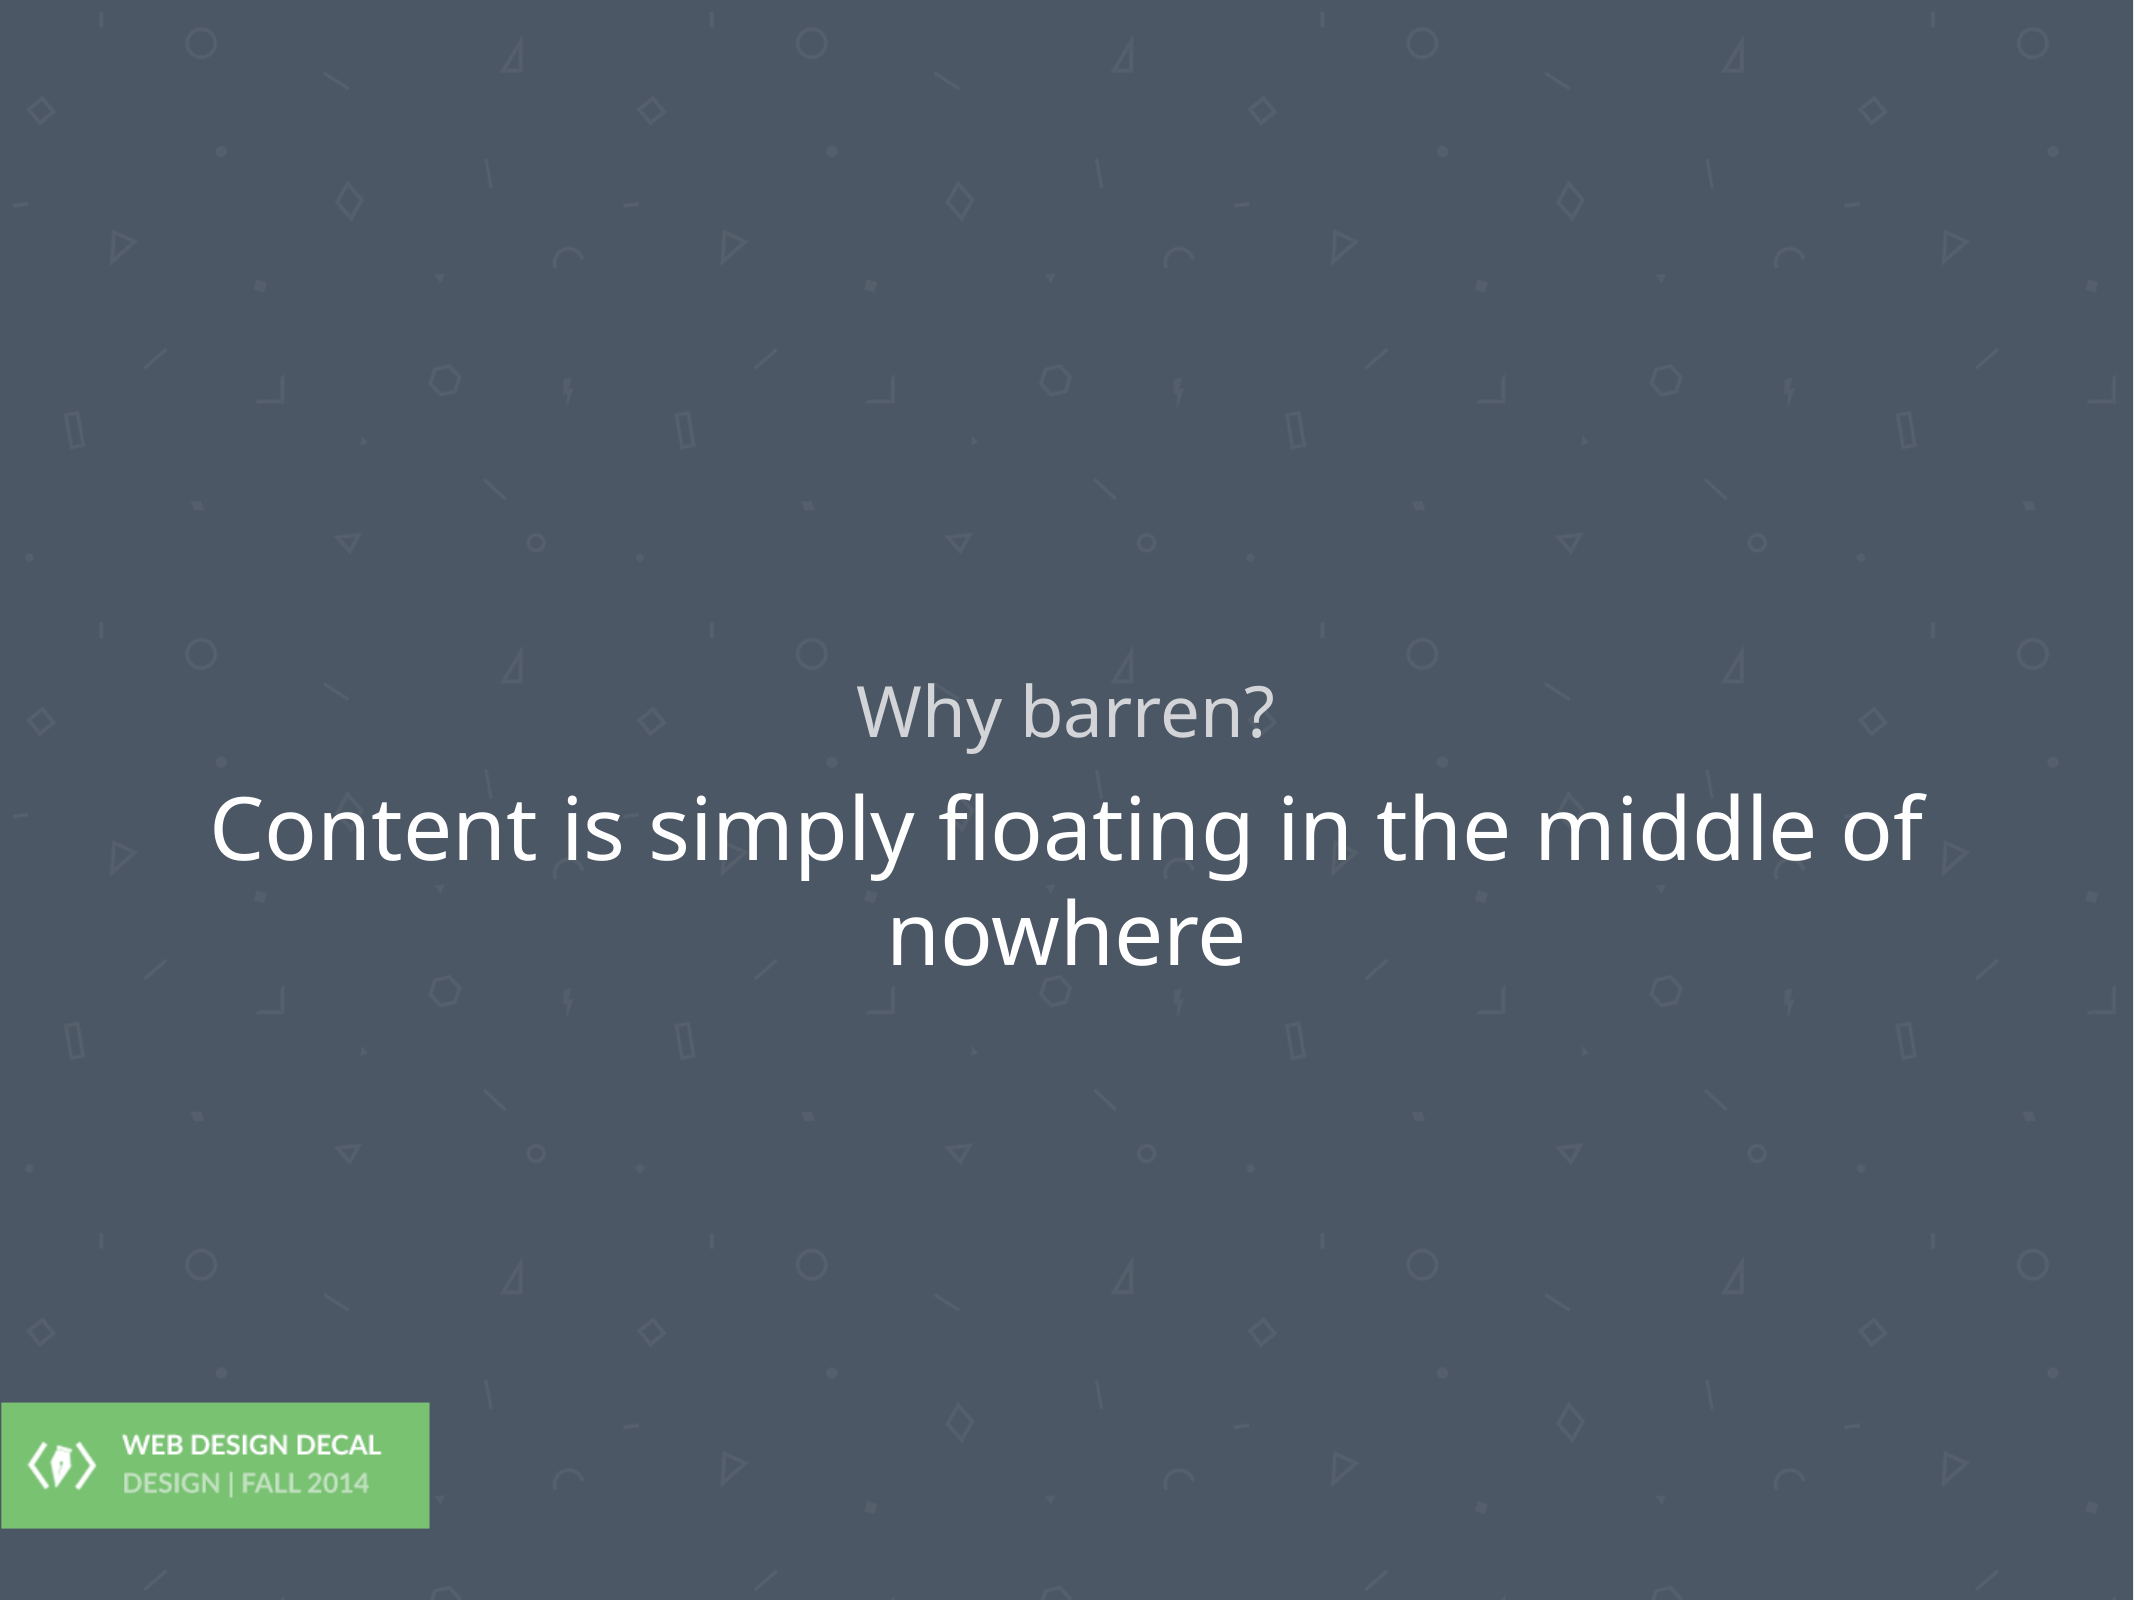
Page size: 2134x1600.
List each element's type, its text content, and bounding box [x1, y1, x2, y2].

picture [0, 0, 2134, 1600]
title Content is simply floating in the middle of nowhere [106, 772, 2028, 1032]
text_box Why barren? [846, 655, 1287, 763]
